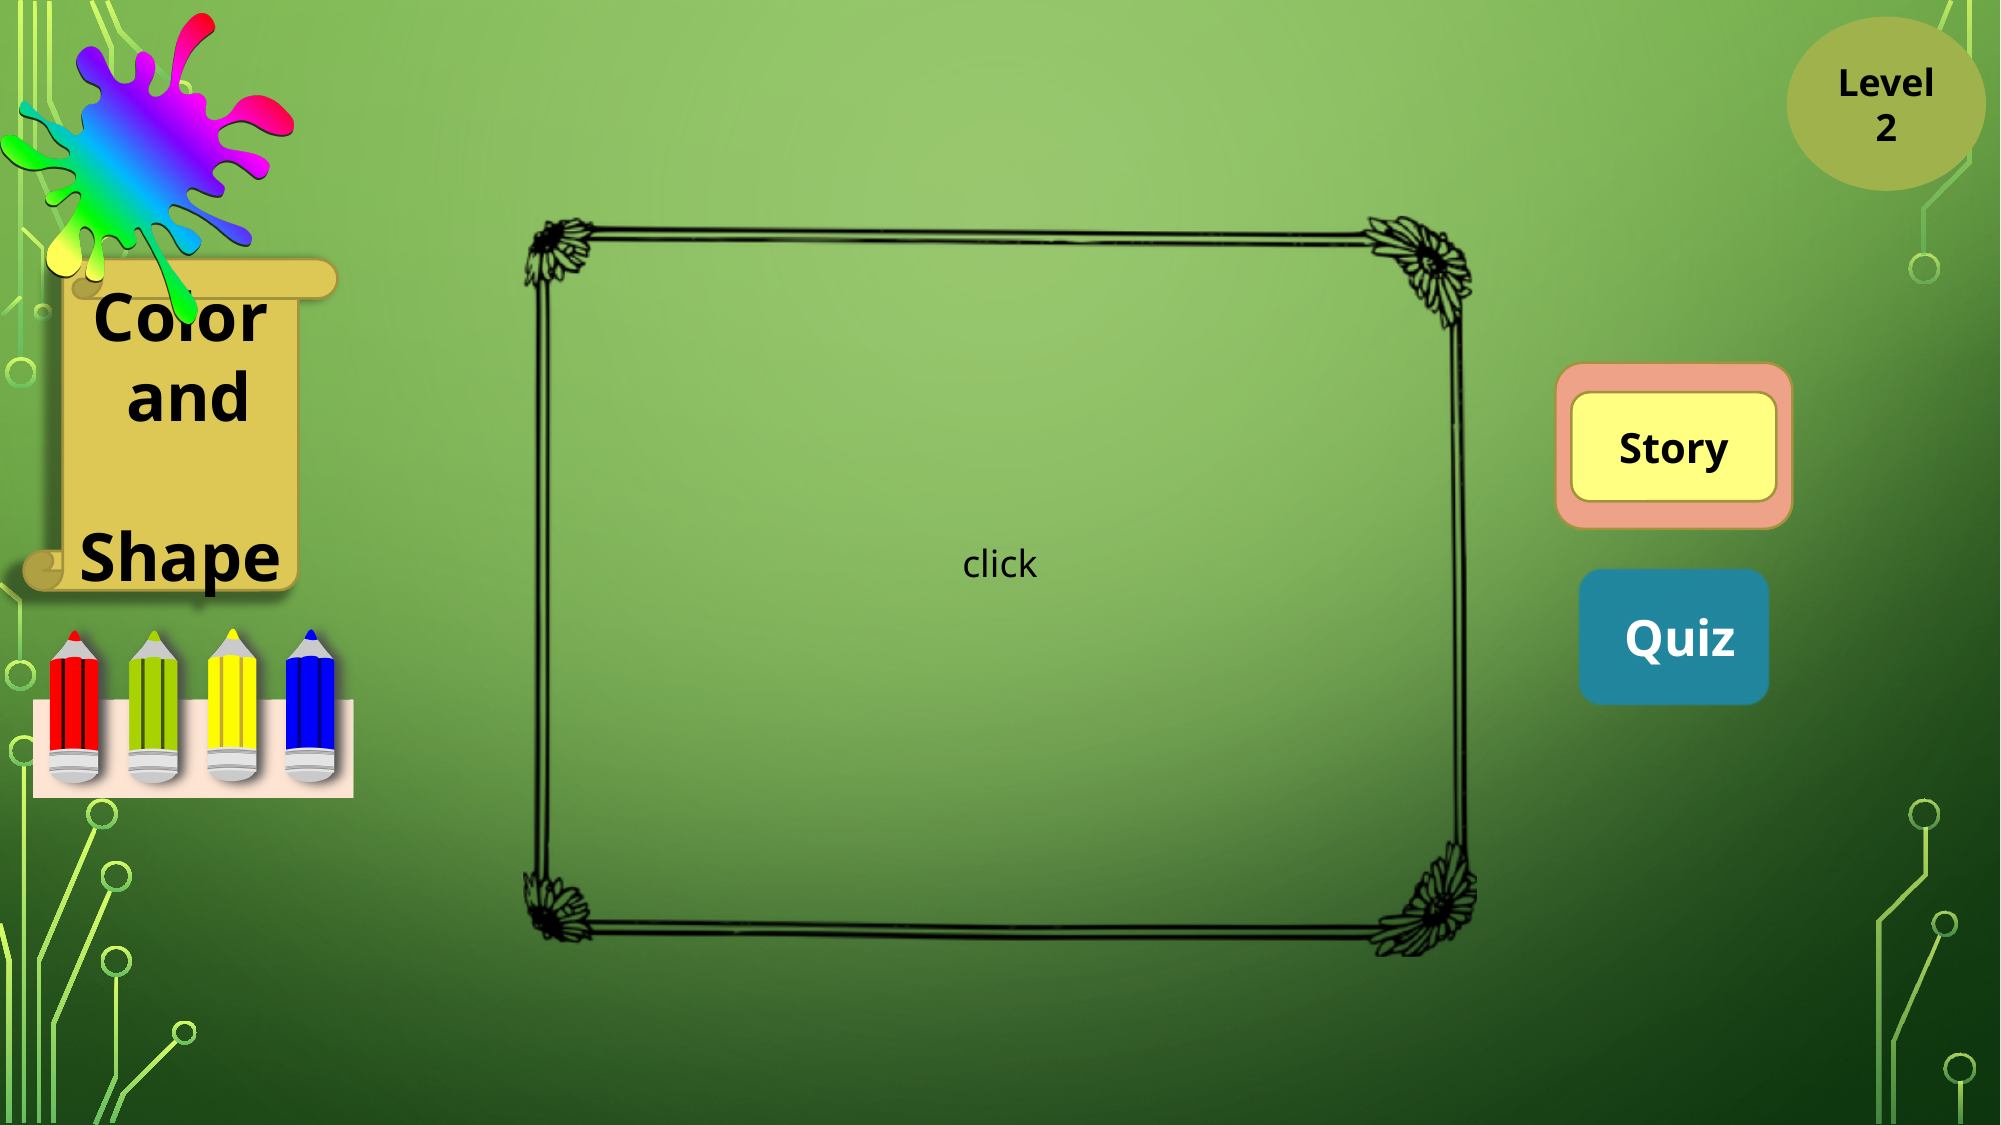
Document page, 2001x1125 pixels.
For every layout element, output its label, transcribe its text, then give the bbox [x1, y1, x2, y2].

text_box Color and Shape [22, 257, 339, 592]
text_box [1555, 362, 1793, 530]
text_box Level 2 [1791, 21, 1982, 187]
picture [33, 618, 355, 798]
text_box Quiz [1580, 569, 1769, 705]
picture [0, 13, 294, 326]
picture [523, 108, 1477, 1064]
